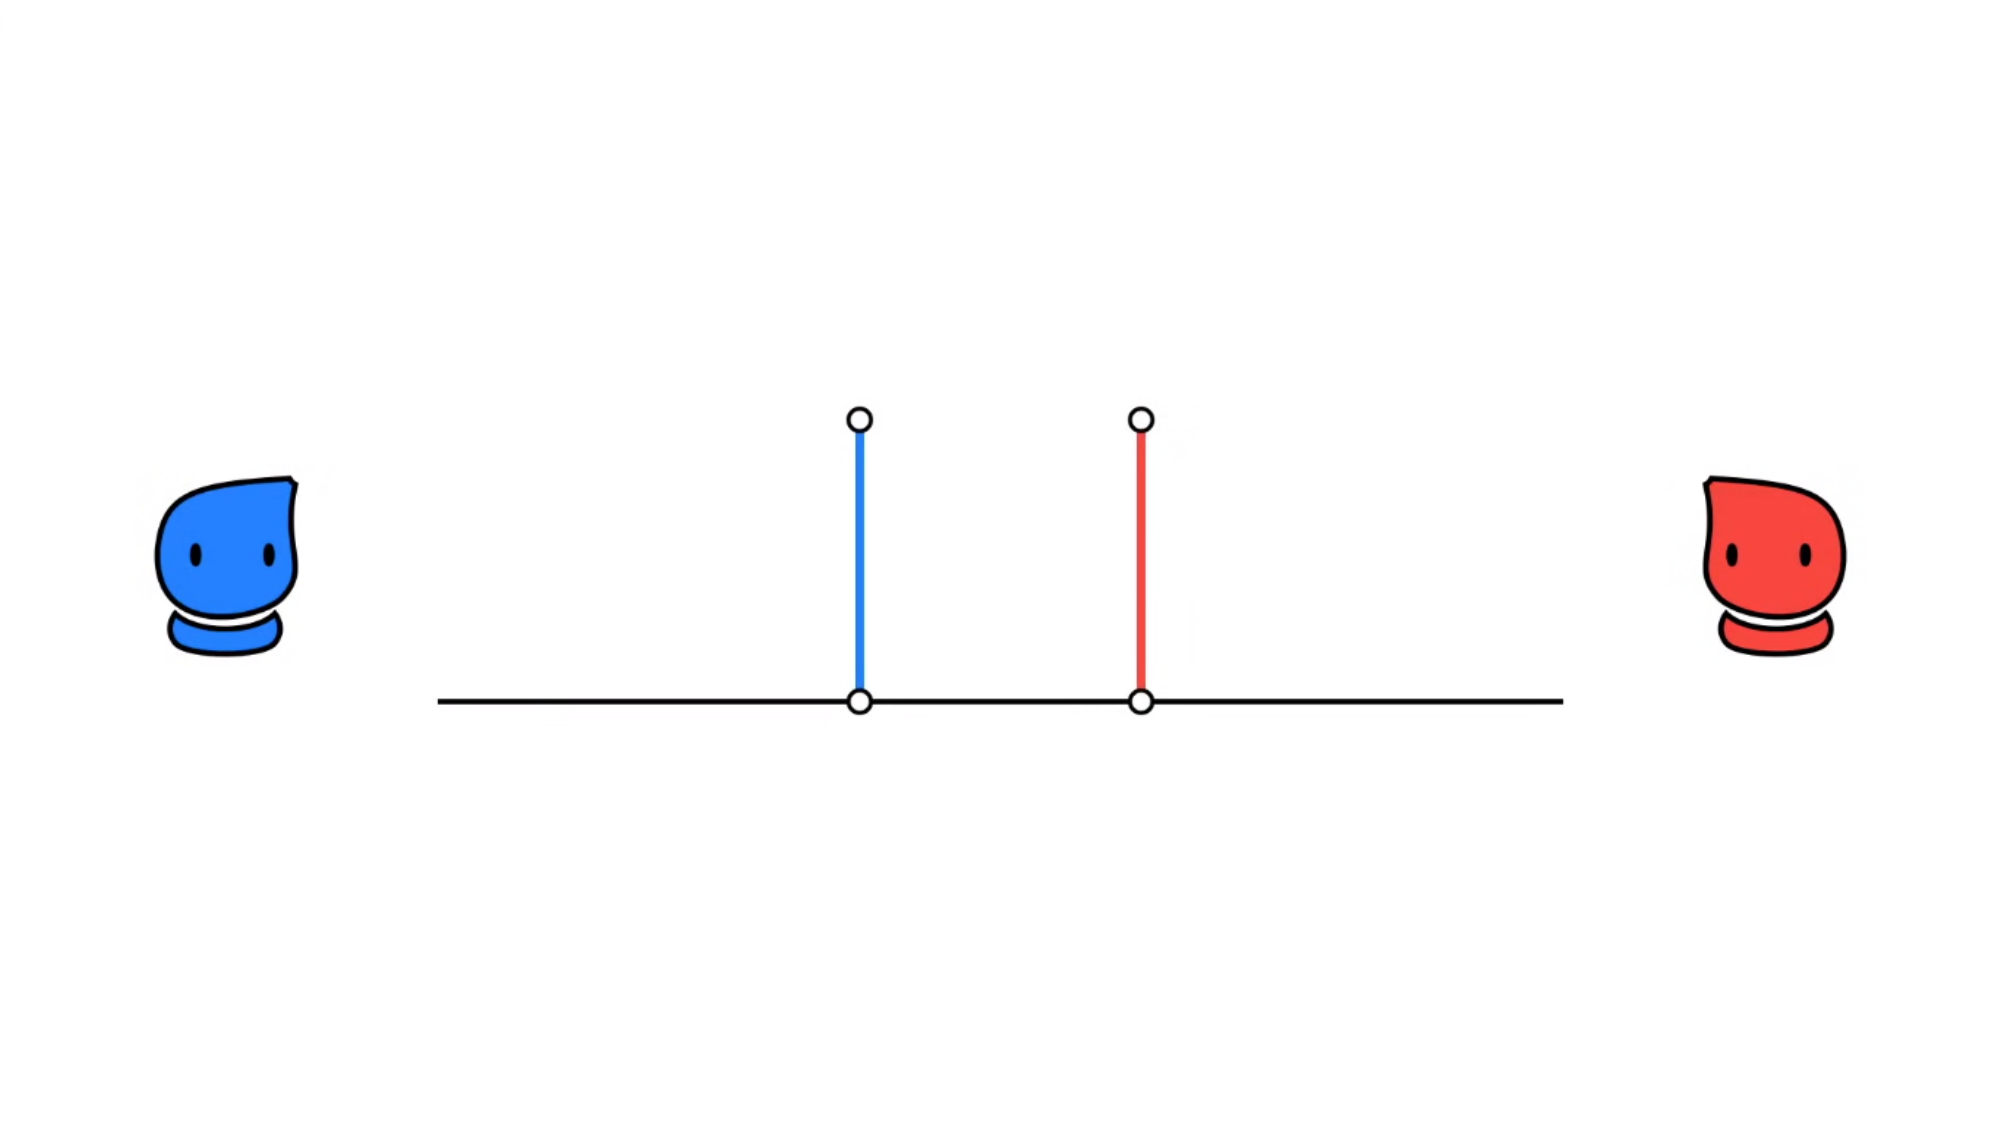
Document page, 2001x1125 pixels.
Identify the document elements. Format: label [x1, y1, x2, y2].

list [0, 0, 2000, 1123]
